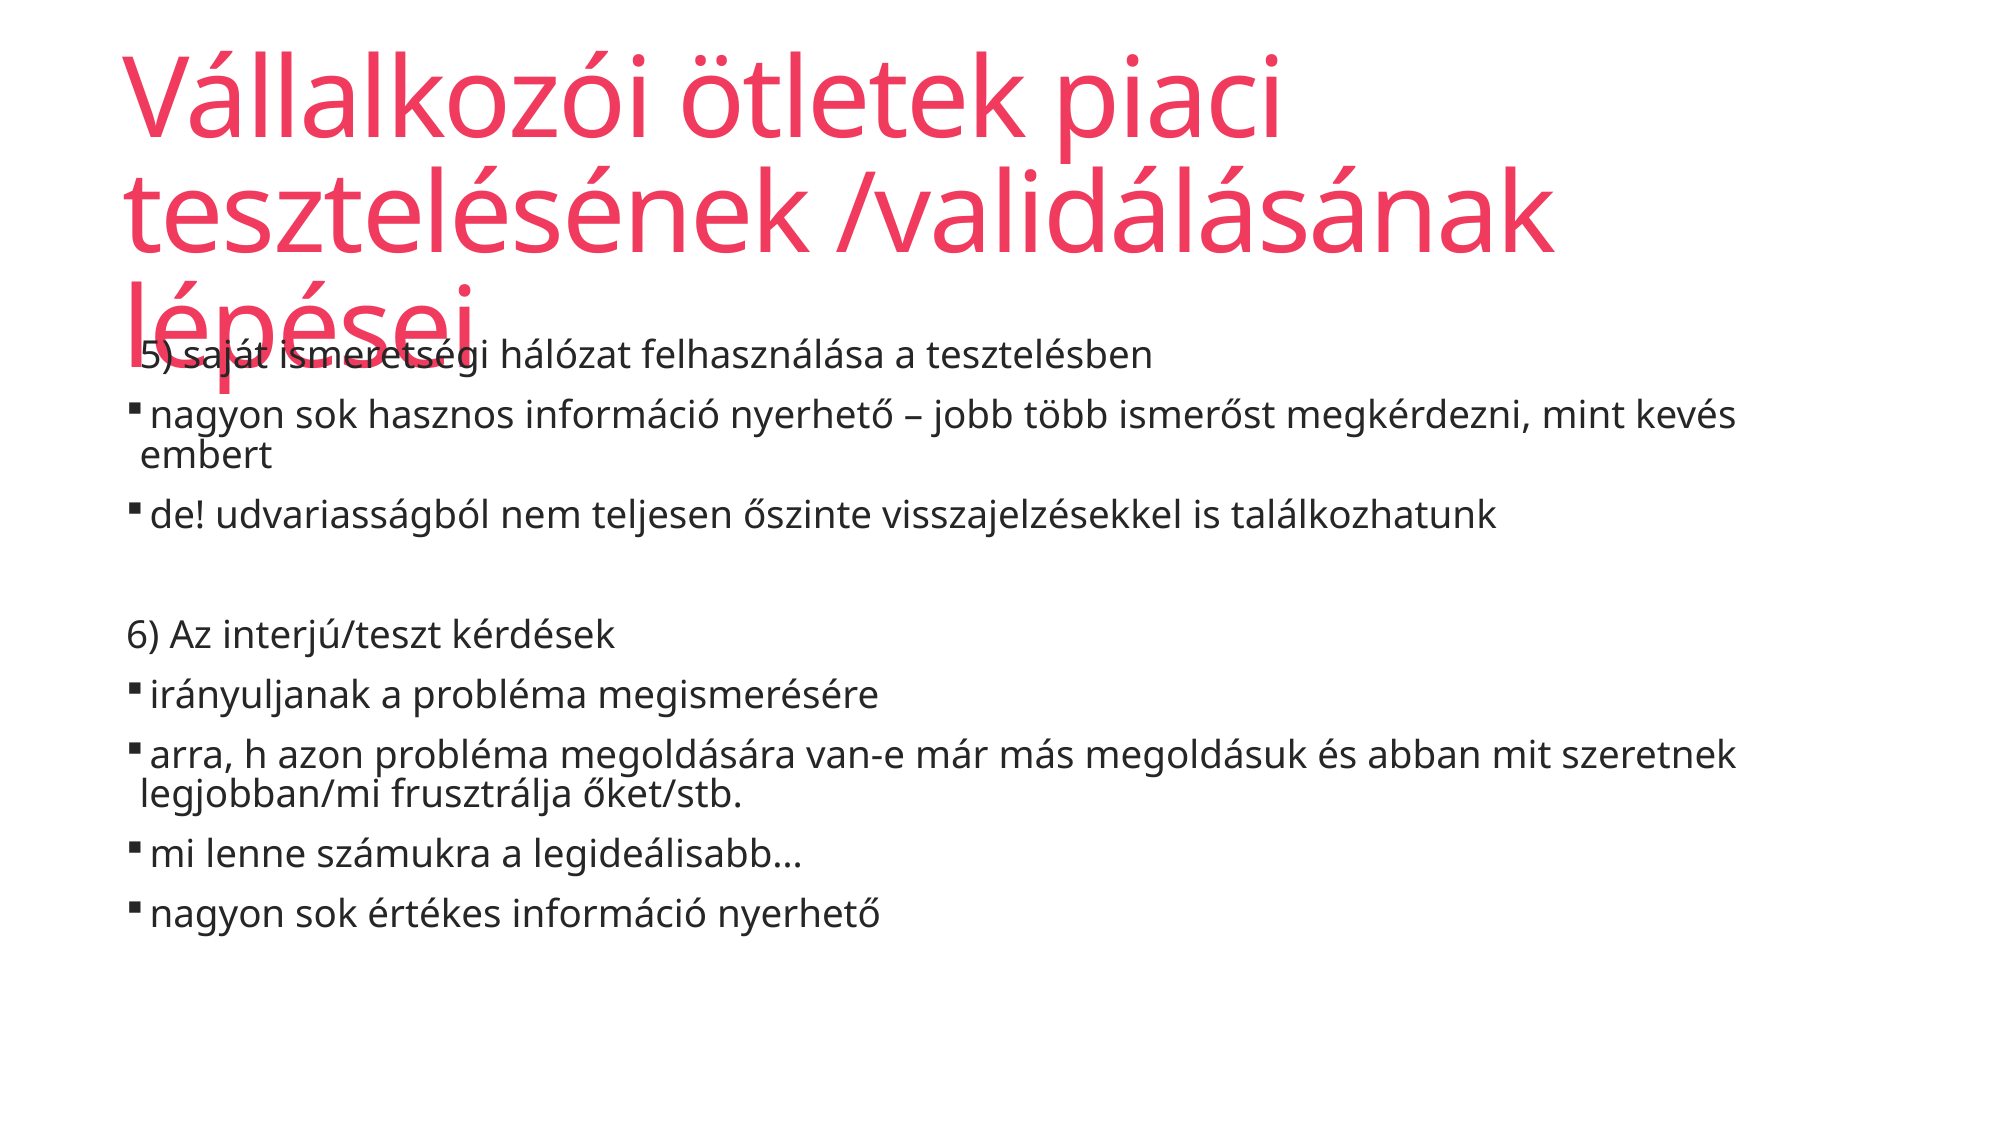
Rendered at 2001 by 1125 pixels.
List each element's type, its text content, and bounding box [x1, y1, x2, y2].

list 5) saját ismeretségi hálózat felhasználása a tesztelésben nagyon sok hasznos információ nyerhető – jobb több ismerőst megkérdezni, mint kevés embert de! udvariasságból nem teljesen őszinte visszajelzésekkel is találkozhatunk 6) Az interjú/teszt kérdések irányuljanak a probléma megismerésére arra, h azon probléma megoldására van-e már más megoldásuk és abban mit szeretnek legjobban/mi frusztrálja őket/stb. mi lenne számukra a legideálisabb… nagyon sok értékes információ nyerhető [111, 329, 1876, 948]
title Vállalkozói ötletek piaci tesztelésének /validálásának lépései [107, 81, 1875, 354]
